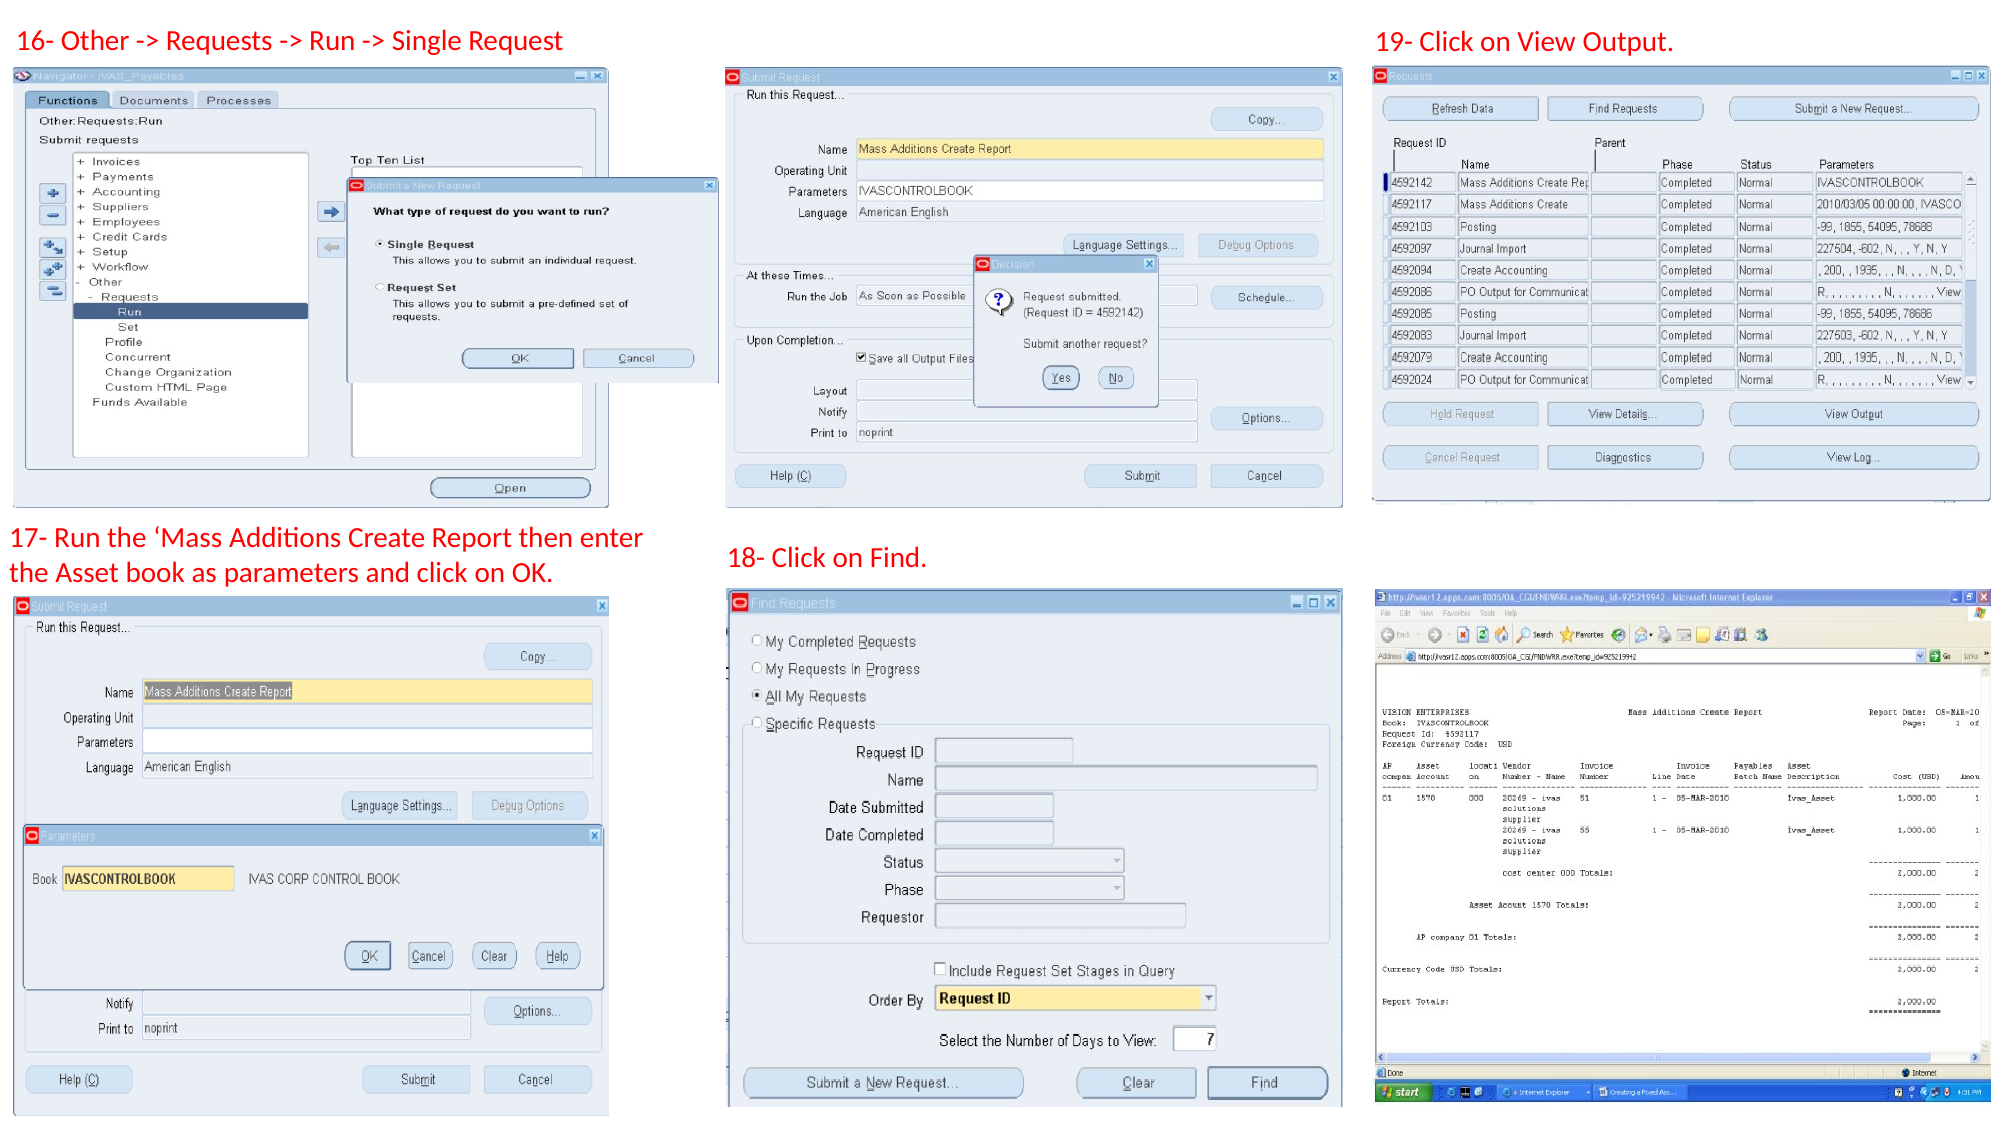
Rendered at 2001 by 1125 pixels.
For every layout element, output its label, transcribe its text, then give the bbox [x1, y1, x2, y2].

text_box 18- Click on Find. [725, 536, 1002, 574]
picture [13, 66, 719, 508]
picture [725, 66, 1343, 508]
text_box 17- Run the ‘Mass Additions Create Report then enter the Asset book as parameters and click on OK. [7, 516, 719, 588]
picture [1373, 589, 1991, 1105]
picture [13, 596, 609, 1116]
picture [1372, 65, 1991, 505]
text_box 16- Other -> Requests -> Run -> Single Request [9, 0, 627, 57]
text_box 19- Click on View Output. [1372, 20, 1694, 58]
picture [725, 588, 1343, 1107]
